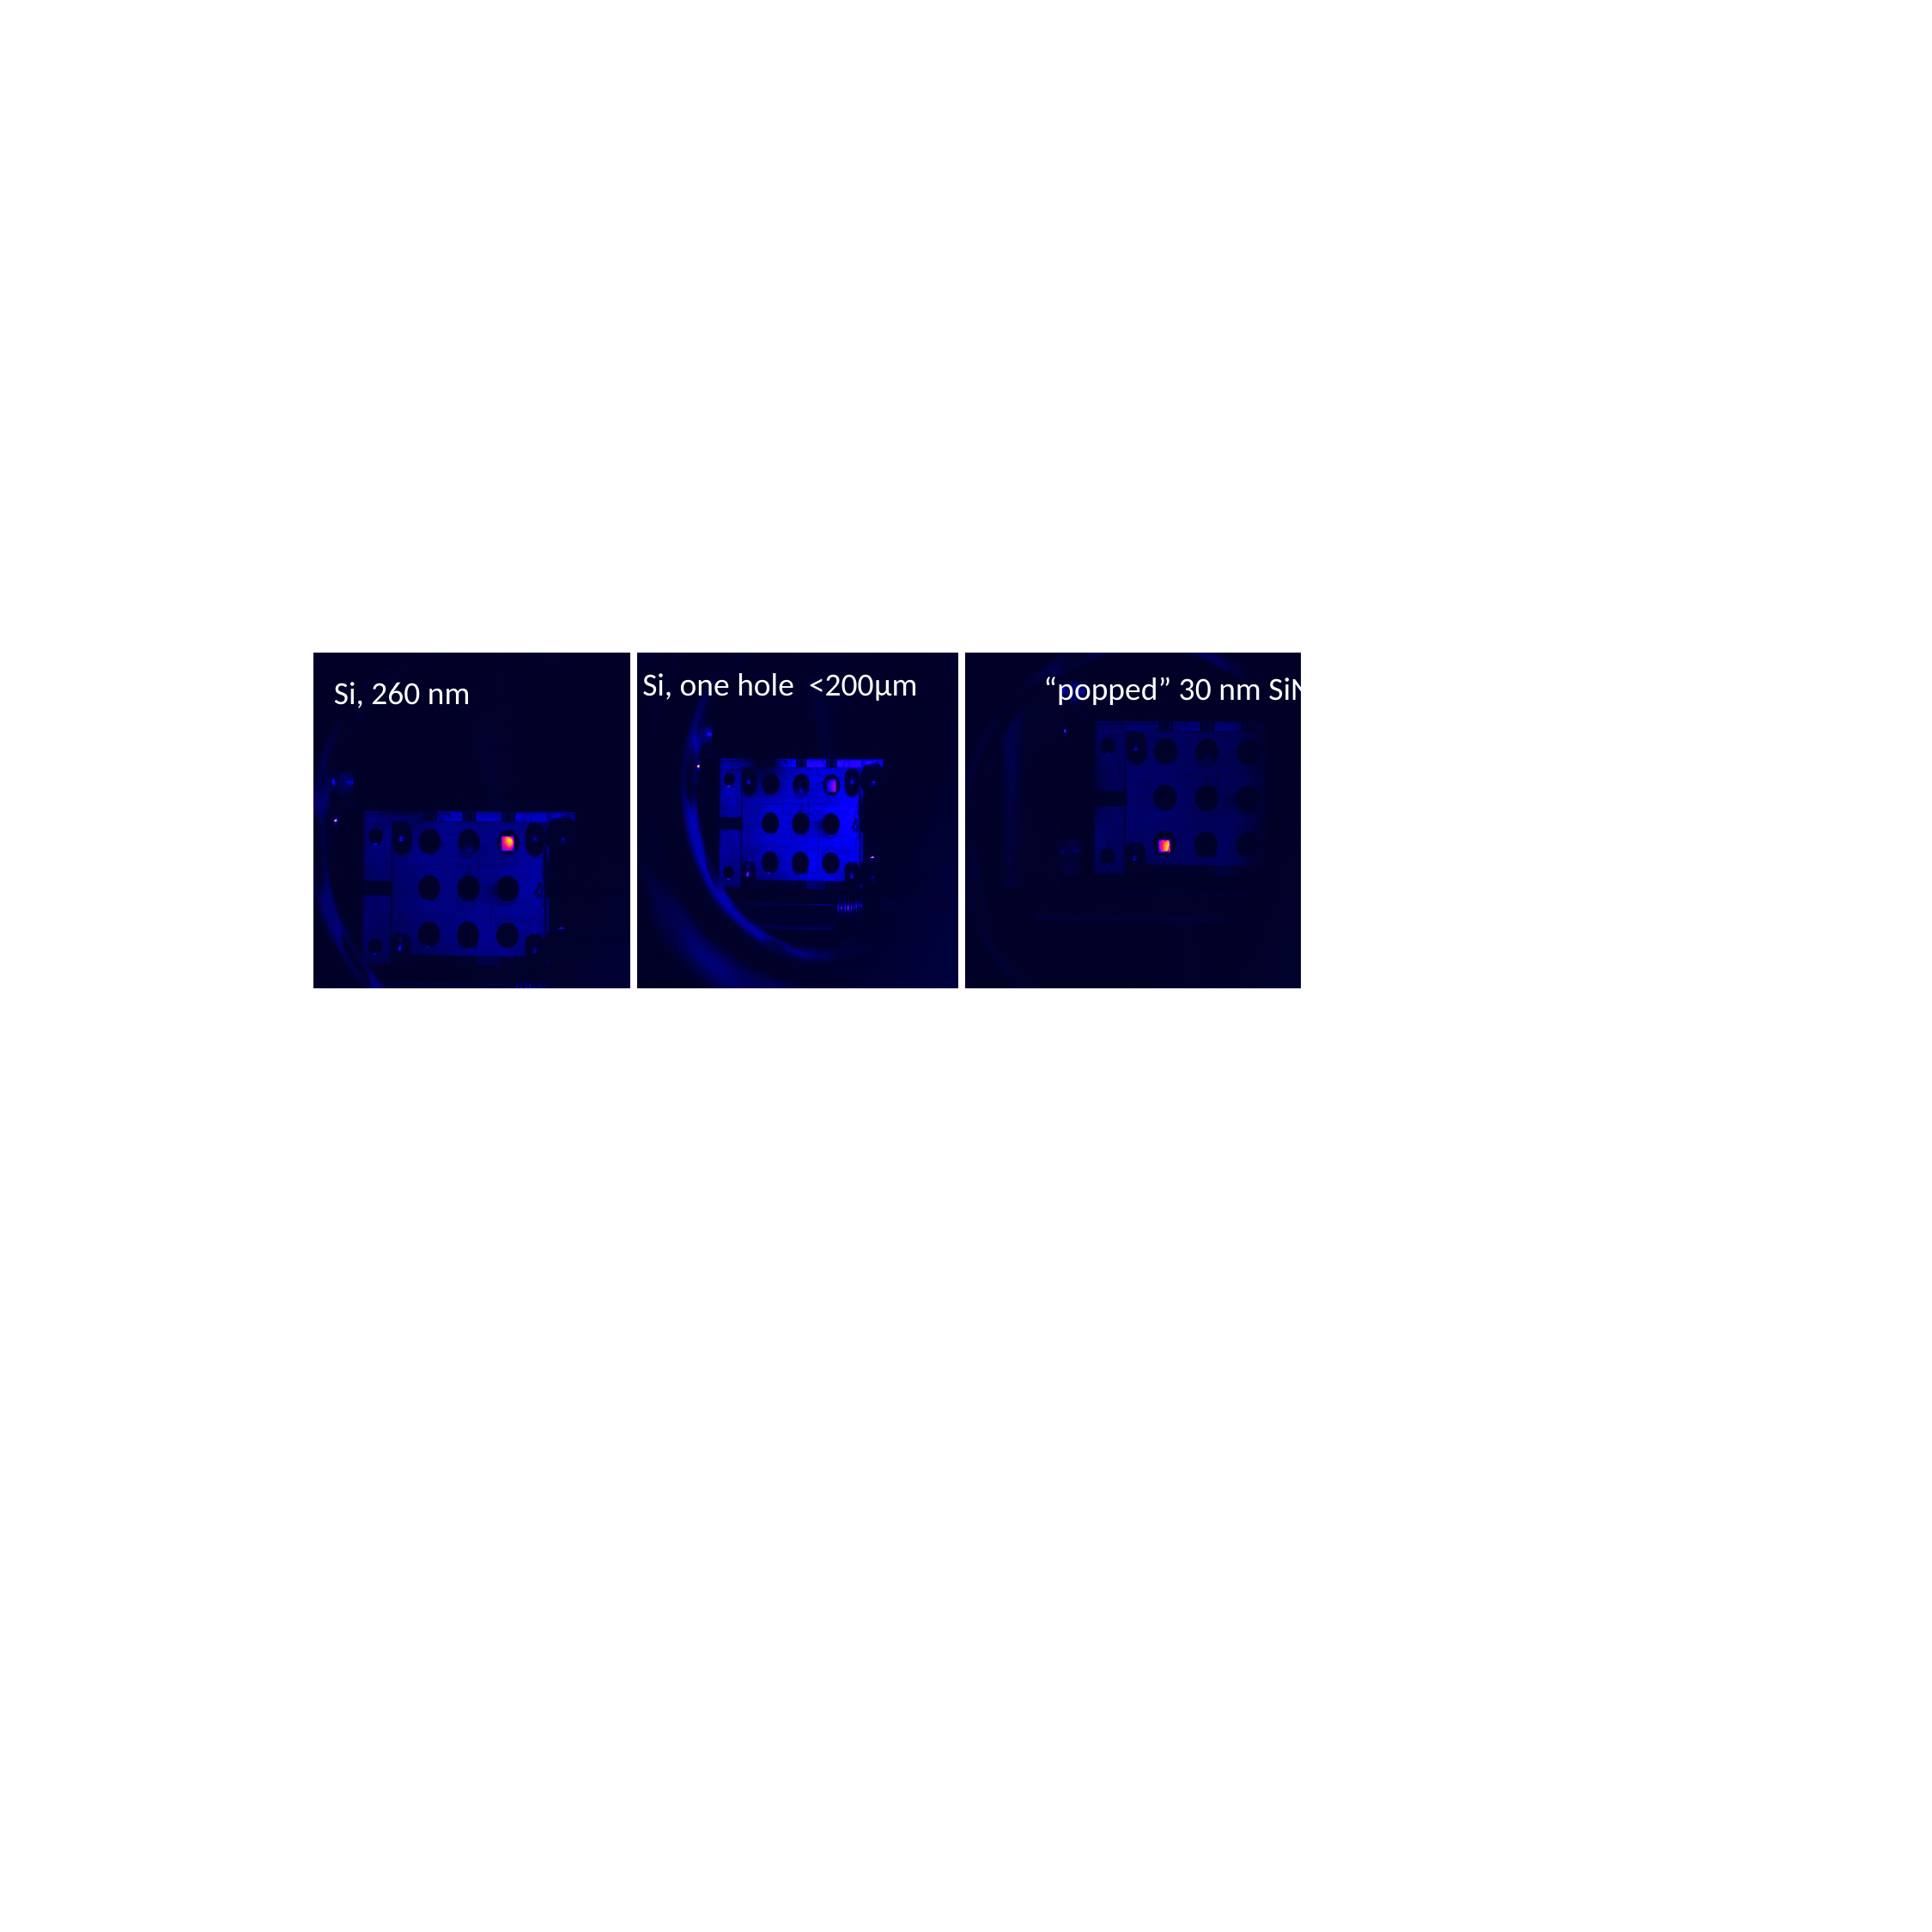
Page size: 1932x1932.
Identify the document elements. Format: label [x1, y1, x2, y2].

text_box [313, 653, 1386, 988]
